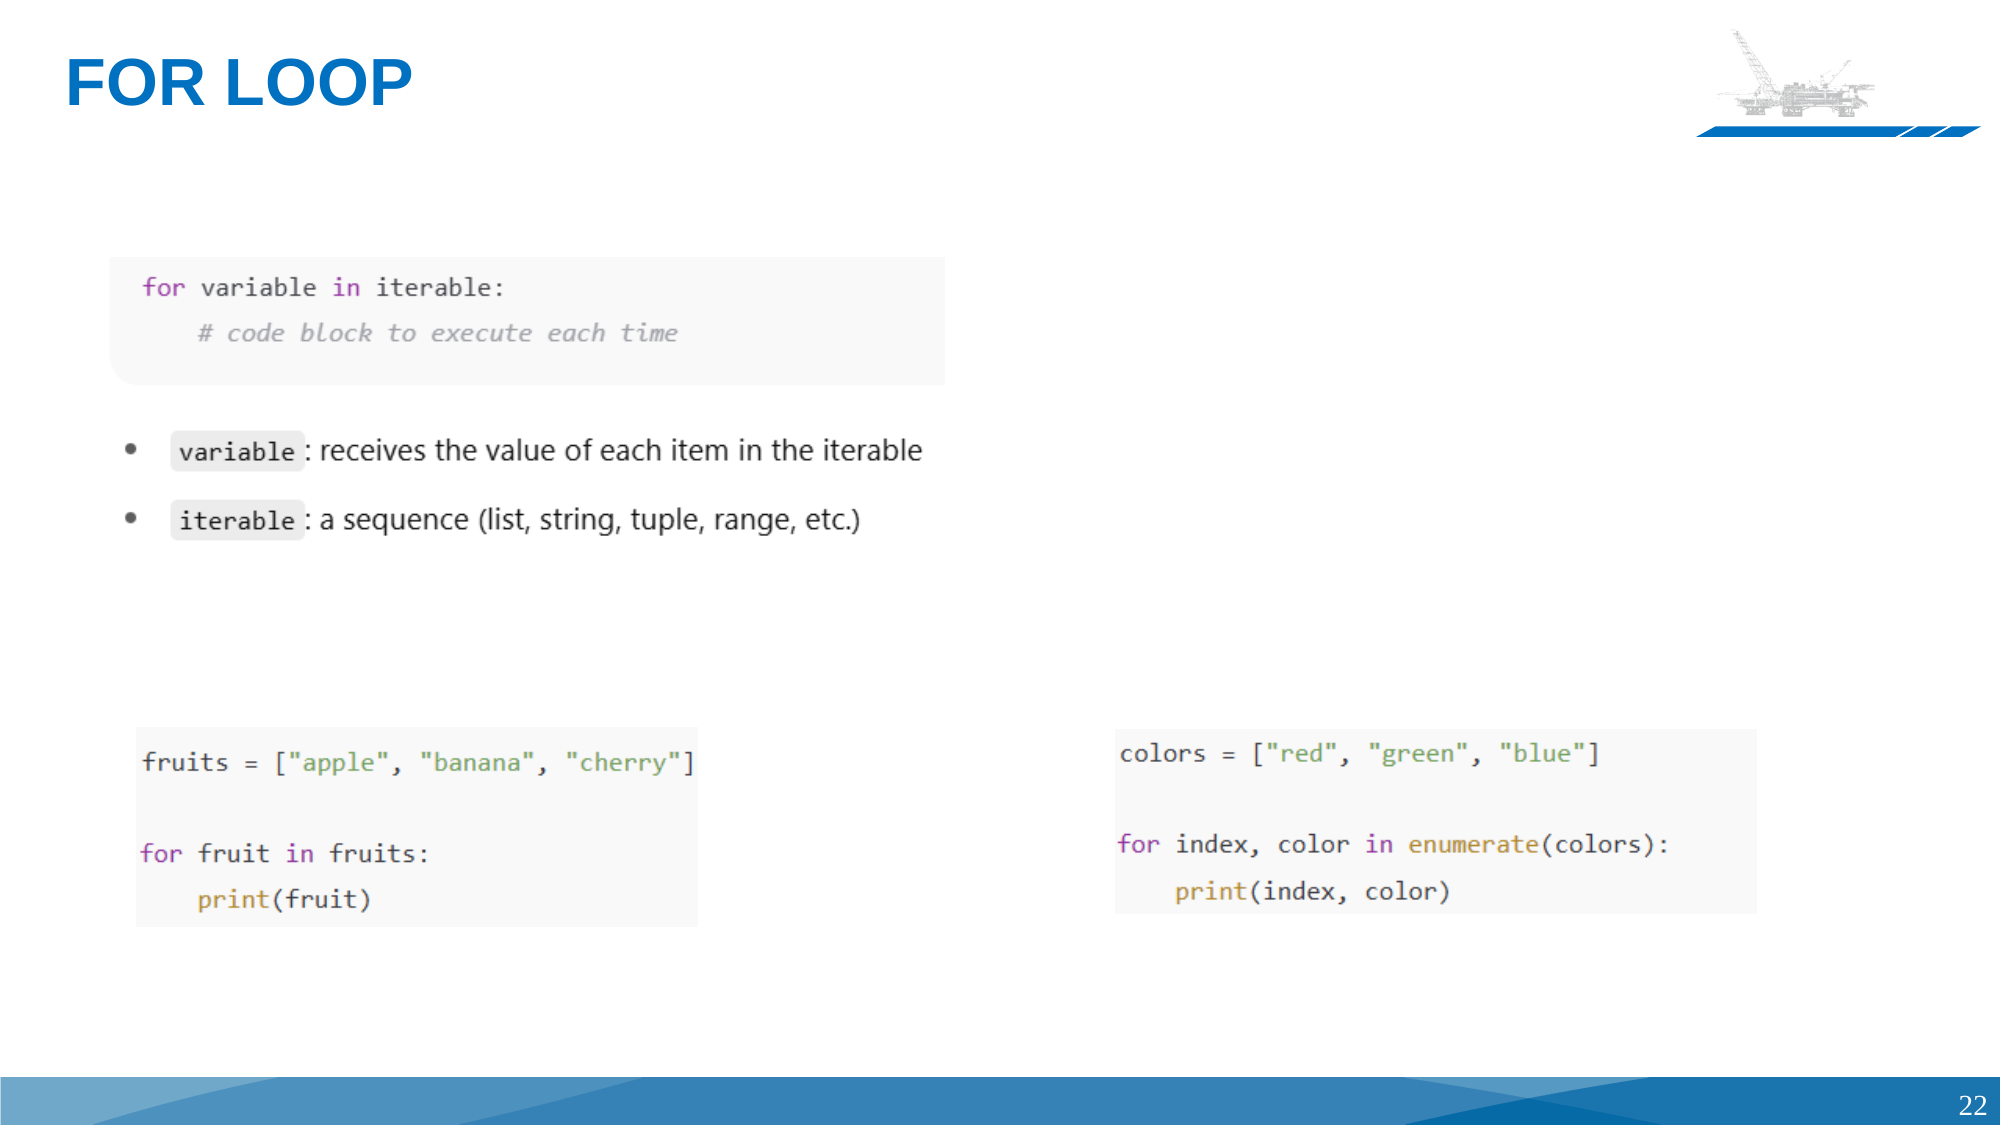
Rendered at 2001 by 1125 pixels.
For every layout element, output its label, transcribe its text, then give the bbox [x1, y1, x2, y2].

picture [1716, 26, 1878, 117]
picture [1115, 729, 1757, 915]
picture [0, 1077, 2001, 1125]
picture [76, 257, 945, 572]
picture [136, 727, 699, 927]
title FOR LOOP [50, 0, 1716, 127]
